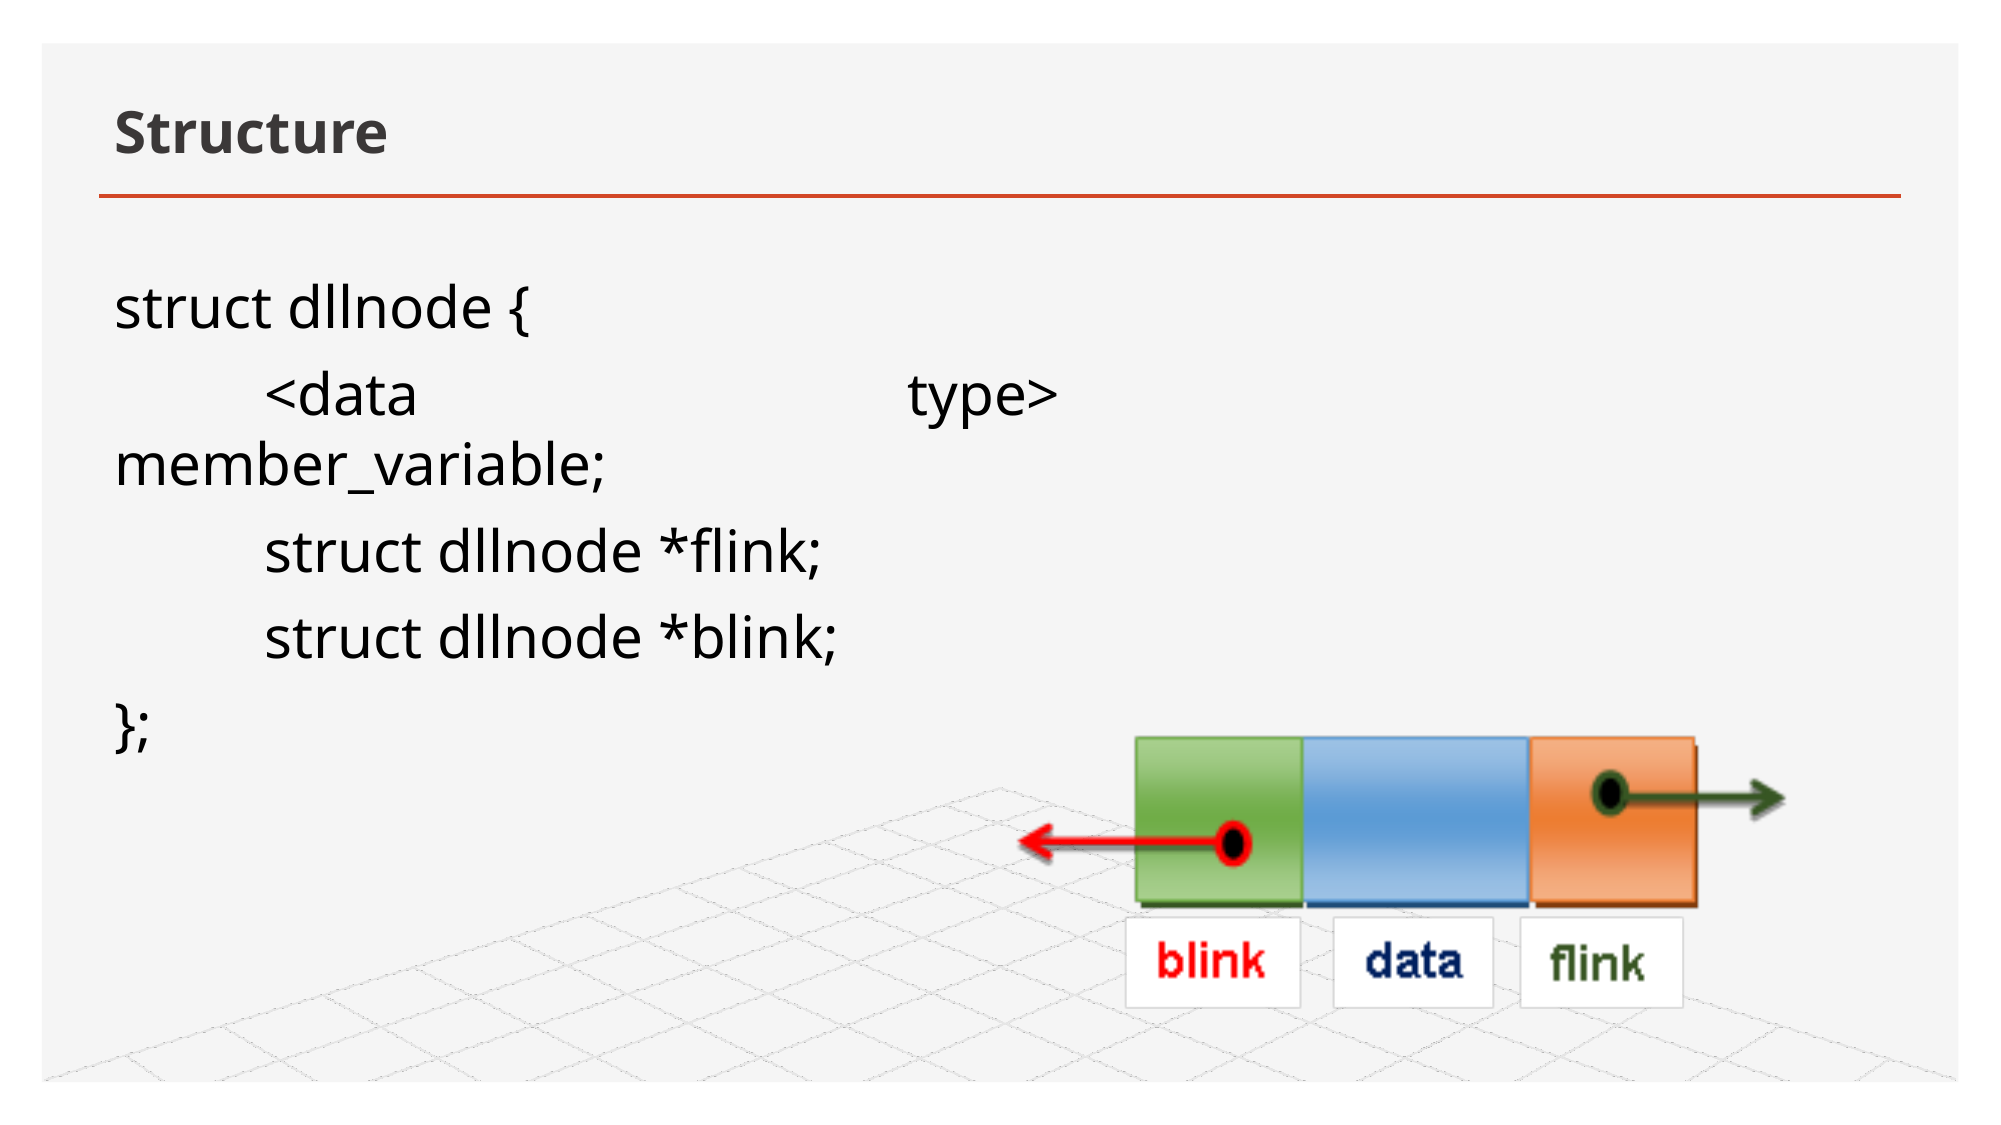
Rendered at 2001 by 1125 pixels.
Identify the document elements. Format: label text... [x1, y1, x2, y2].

list struct dllnode { <data type> member_variable; struct dllnode *flink; struct dllnode *blink; }; [99, 263, 1075, 1014]
title Structure [99, 73, 1901, 197]
picture [44, 680, 1956, 1081]
